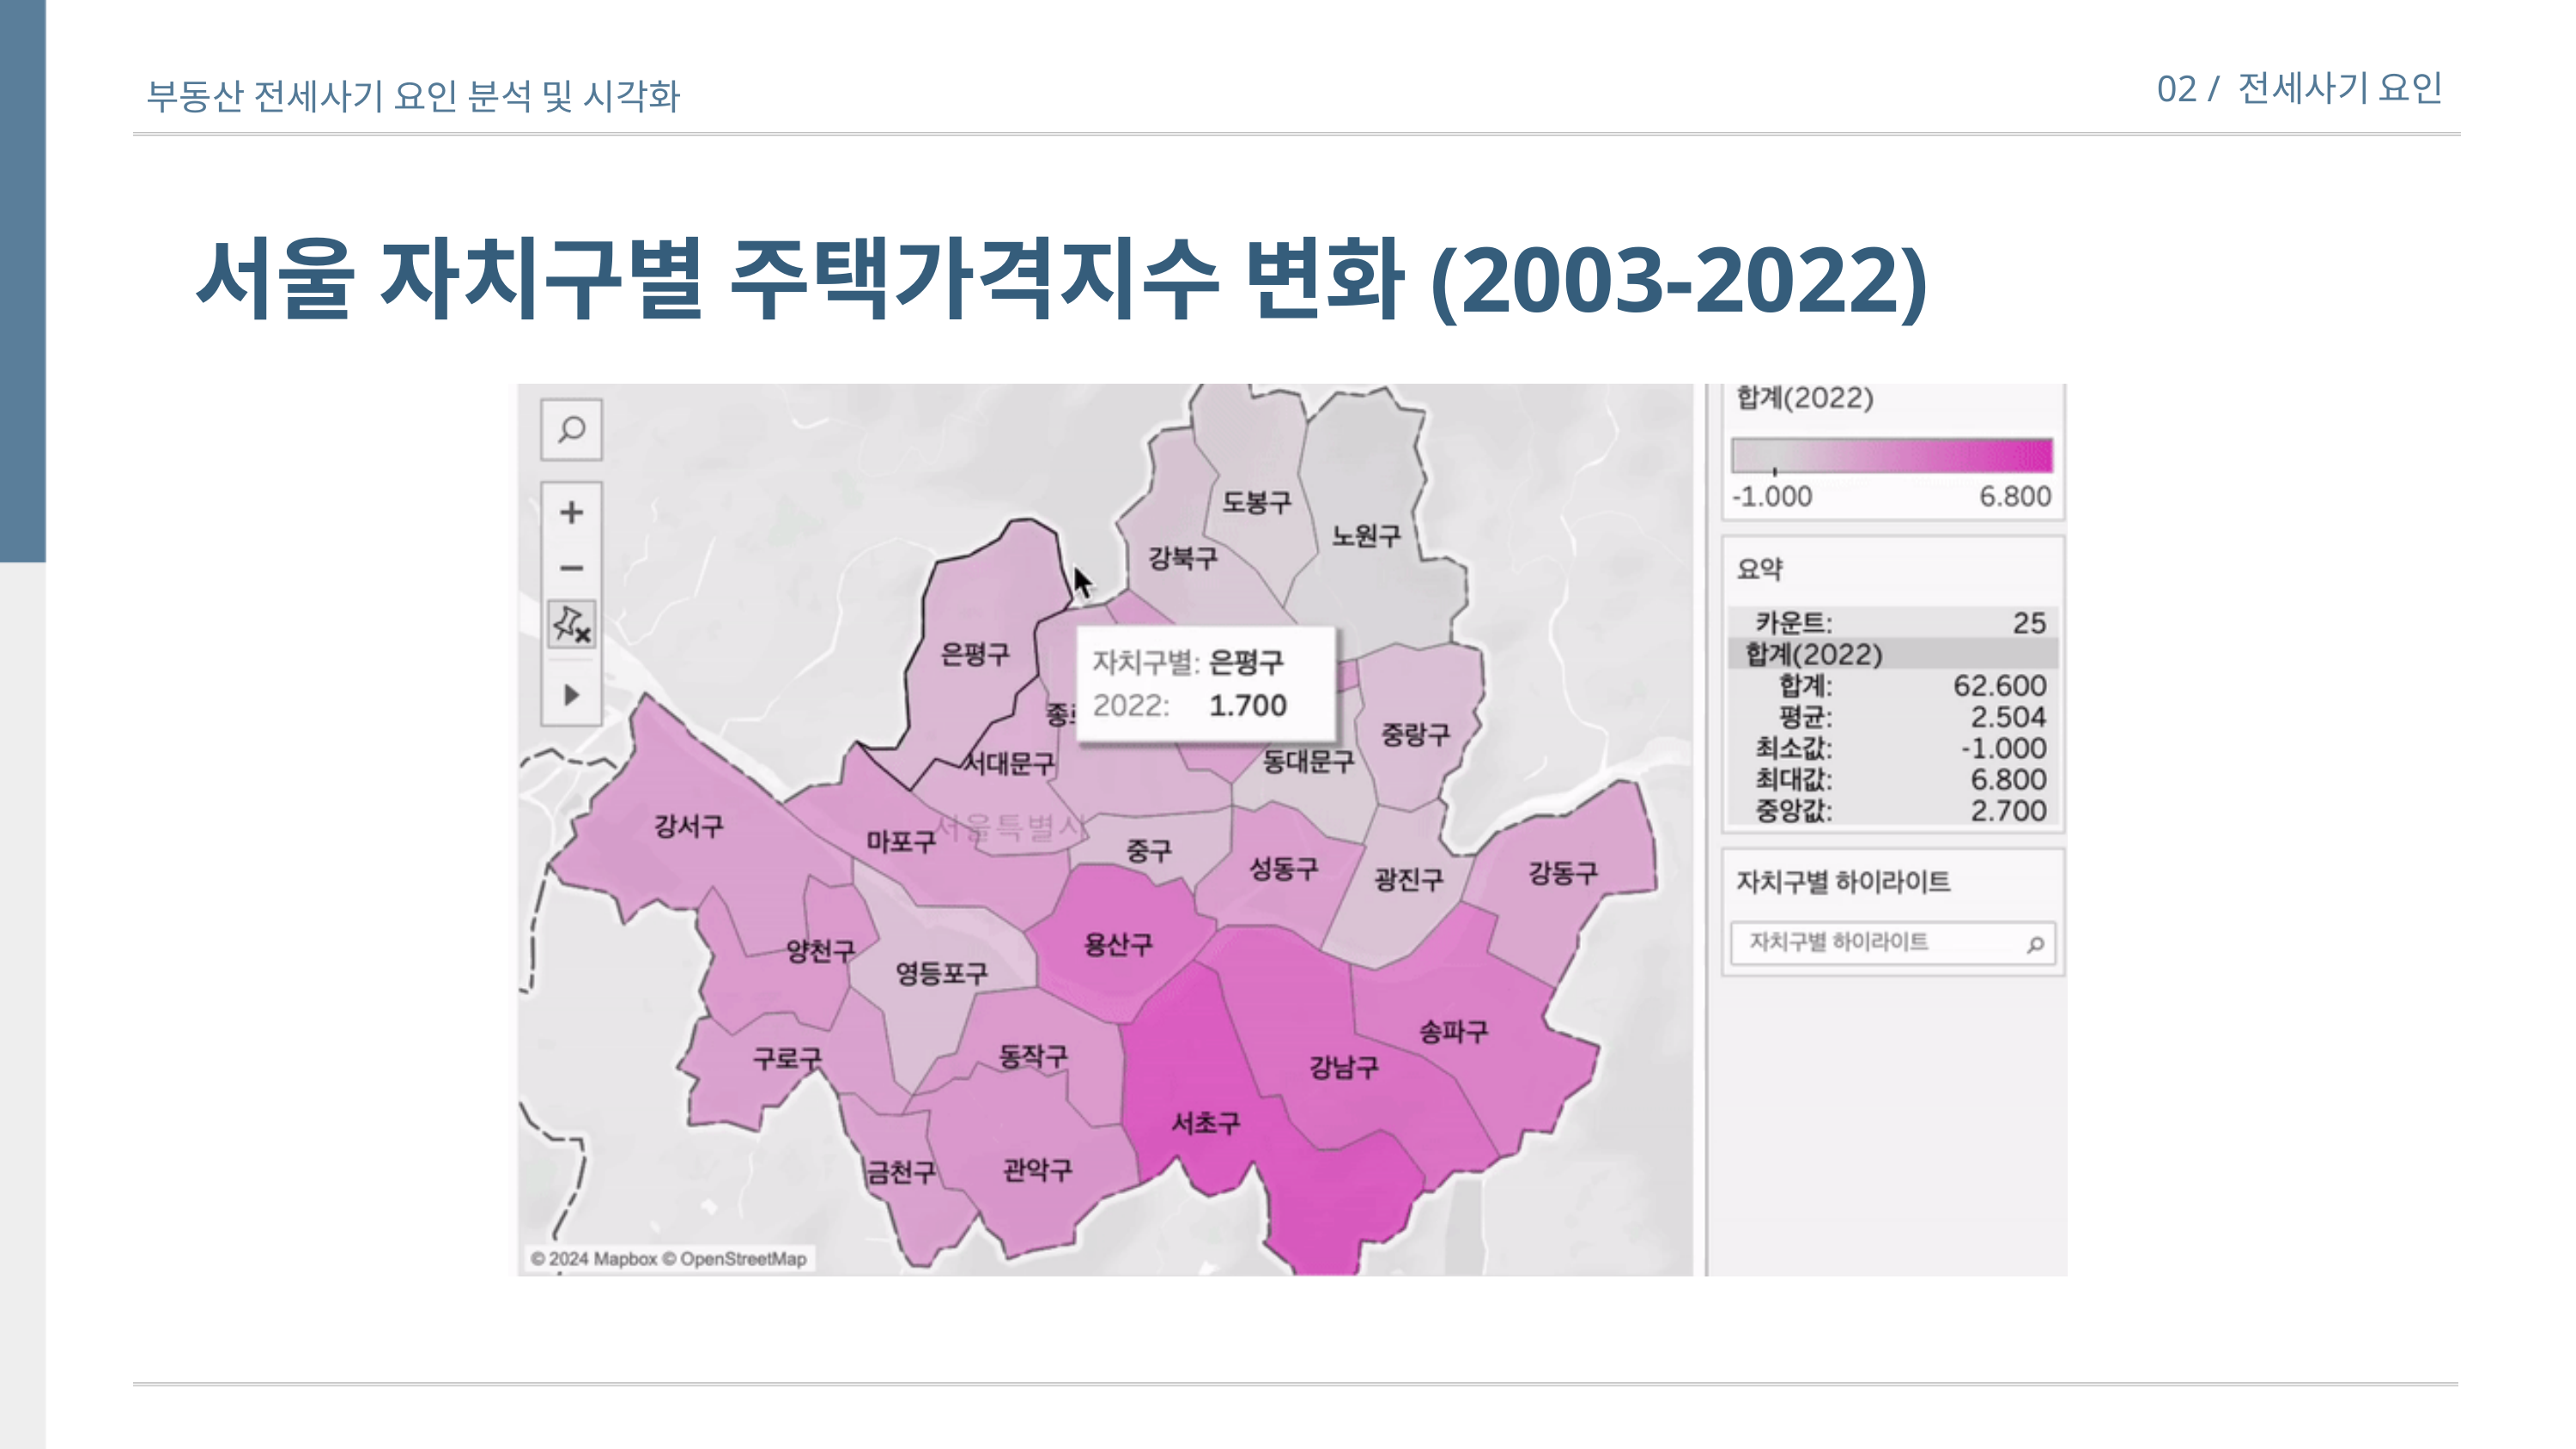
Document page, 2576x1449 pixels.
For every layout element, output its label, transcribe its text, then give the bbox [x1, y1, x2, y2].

picture [507, 384, 2069, 1276]
picture [133, 128, 2461, 140]
picture [0, 0, 47, 1449]
text_box 서울 자치구별 주택가격지수 변화(2003-2022) [180, 215, 2032, 336]
text_box 부동산 전세사기 요인 분석 및 시각화 [133, 68, 1672, 124]
text_box 02 / 전세사기 요인 [1053, 59, 2458, 116]
picture [133, 1379, 2458, 1391]
